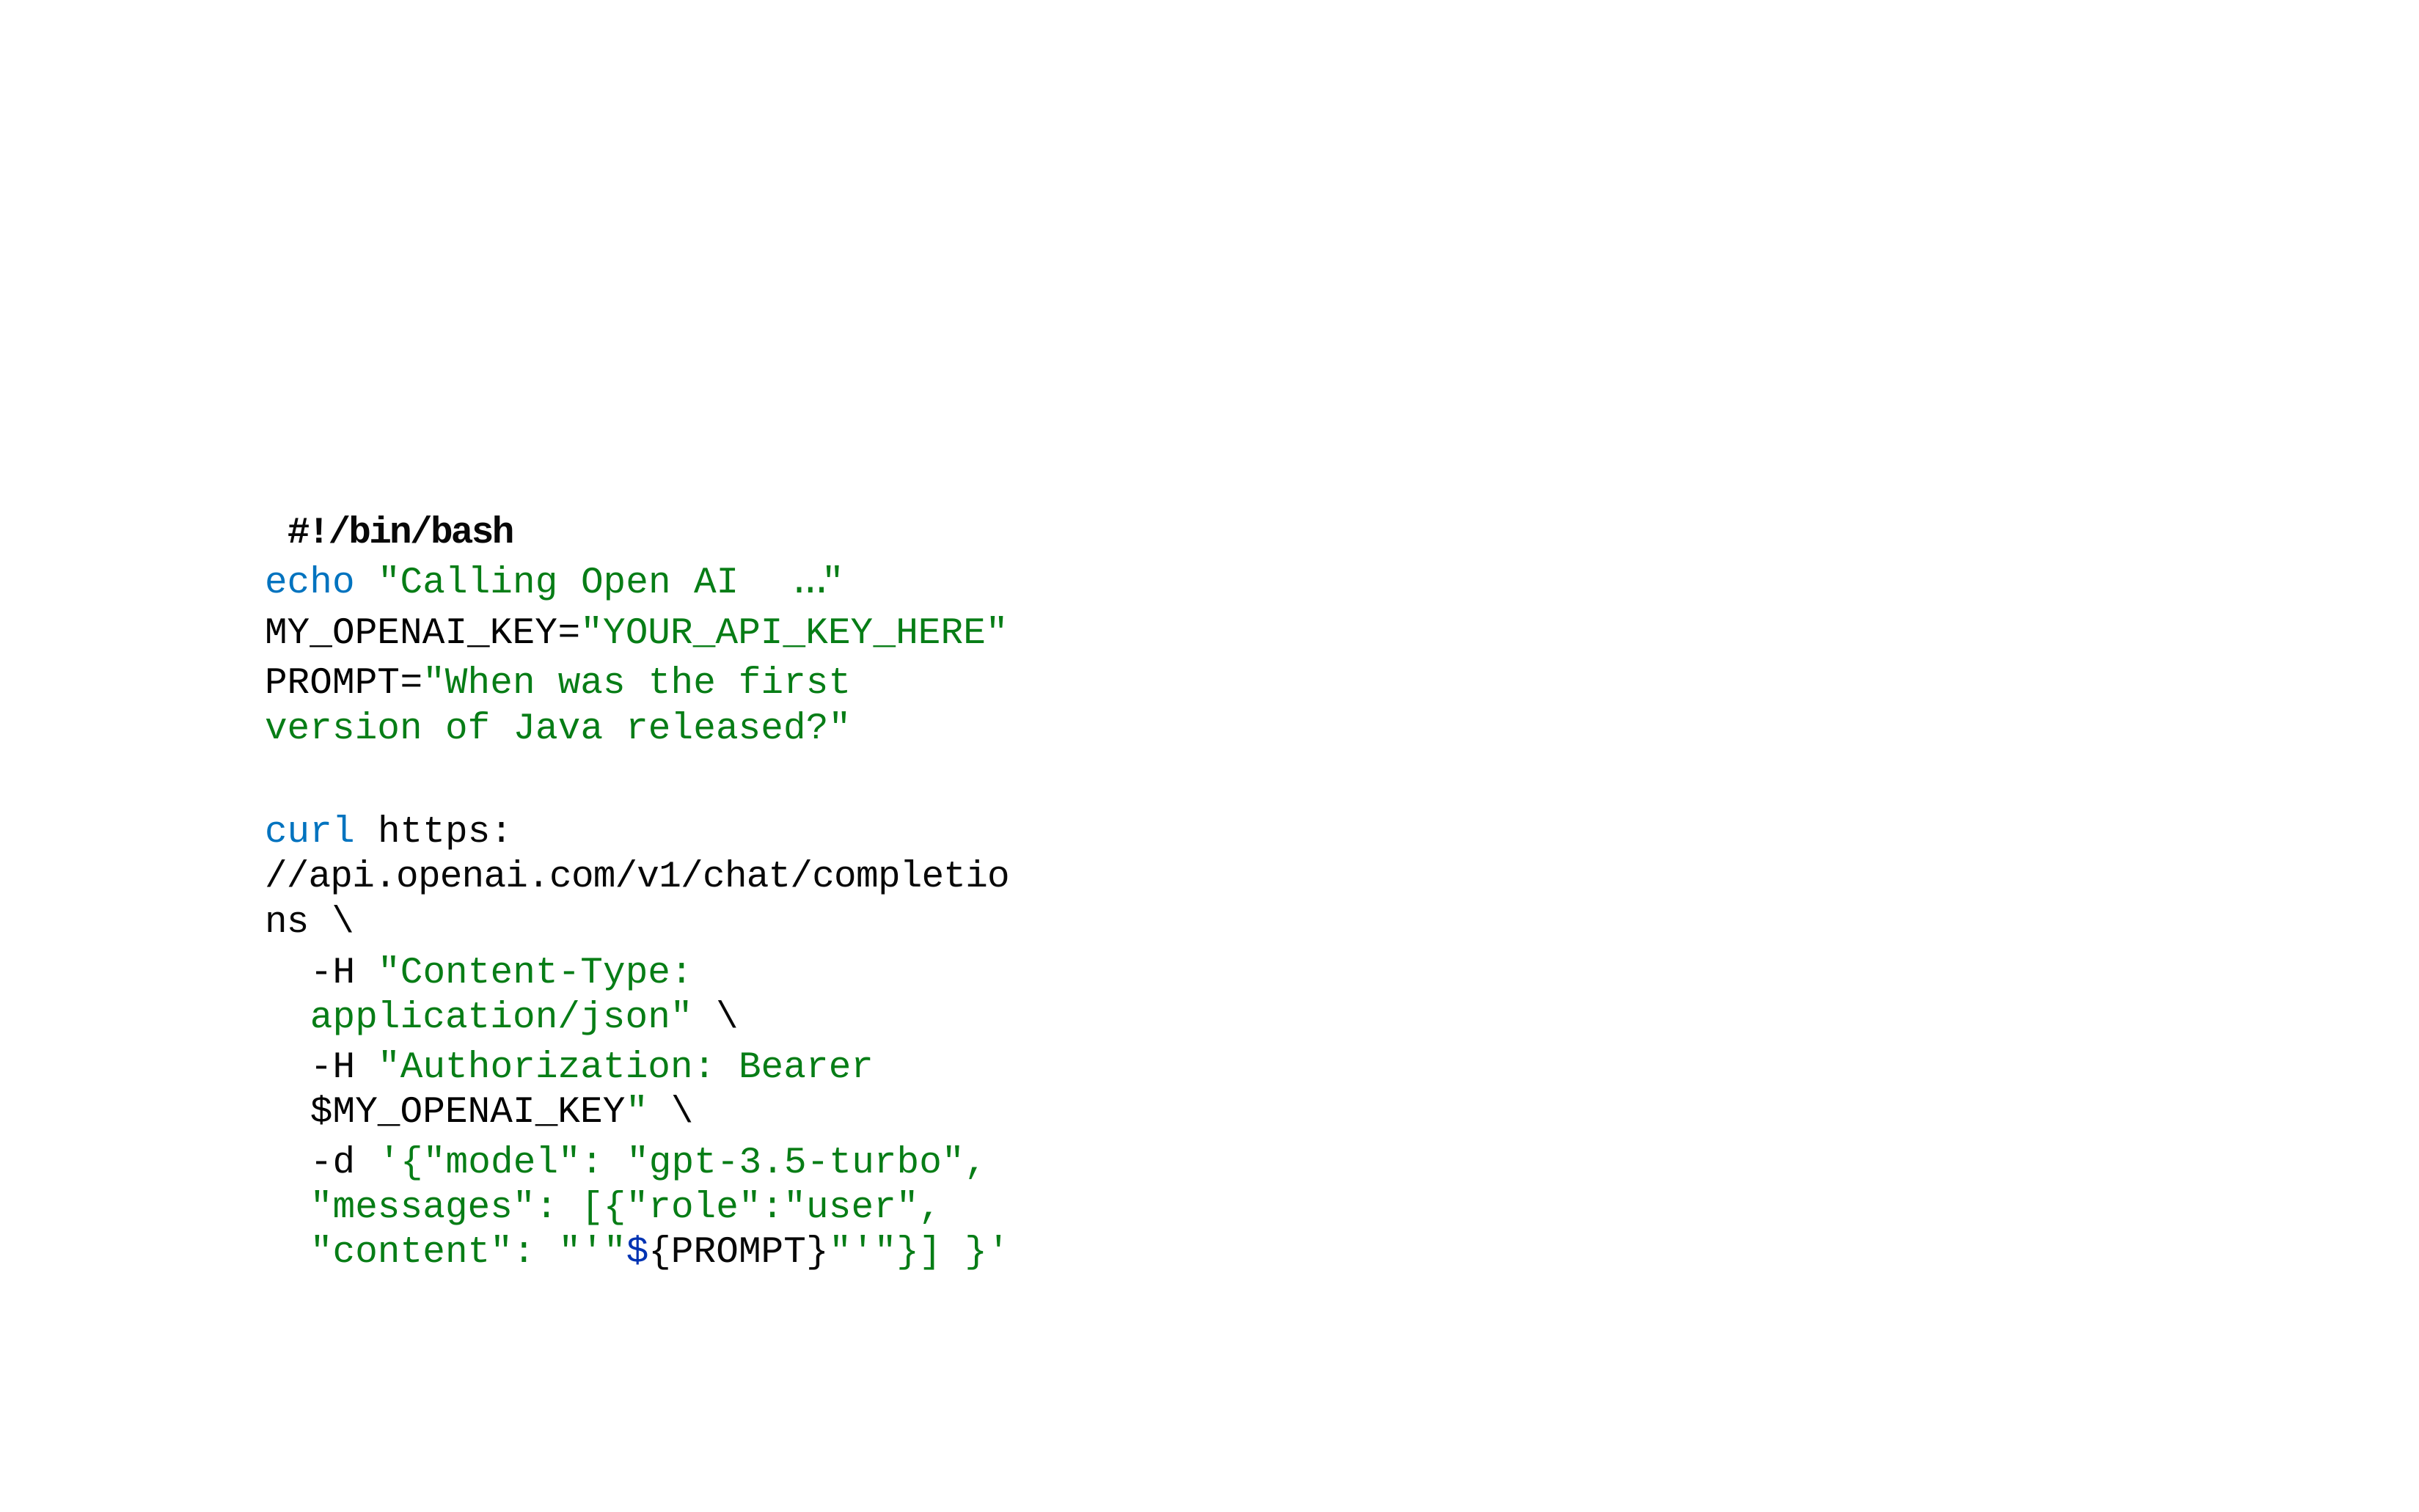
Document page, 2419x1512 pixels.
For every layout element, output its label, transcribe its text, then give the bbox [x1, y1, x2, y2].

text_box #!/bin/bash echo "Calling Open AI ..." MY_OPENAI_KEY="YOUR_API_KEY_HERE" PROMPT="When was the first version of Java released?" curl https: //api.openai.com/v1/chat/completions \ -H "Content-Type: application/json" \ -H "Authorization: Bearer $MY_OPENAI_KEY" \ -d '{"model": "gpt-3.5-turbo", "messages": [{"role":"user", "content": "'"${PROMPT}"'"}] }' [263, 498, 2376, 1270]
